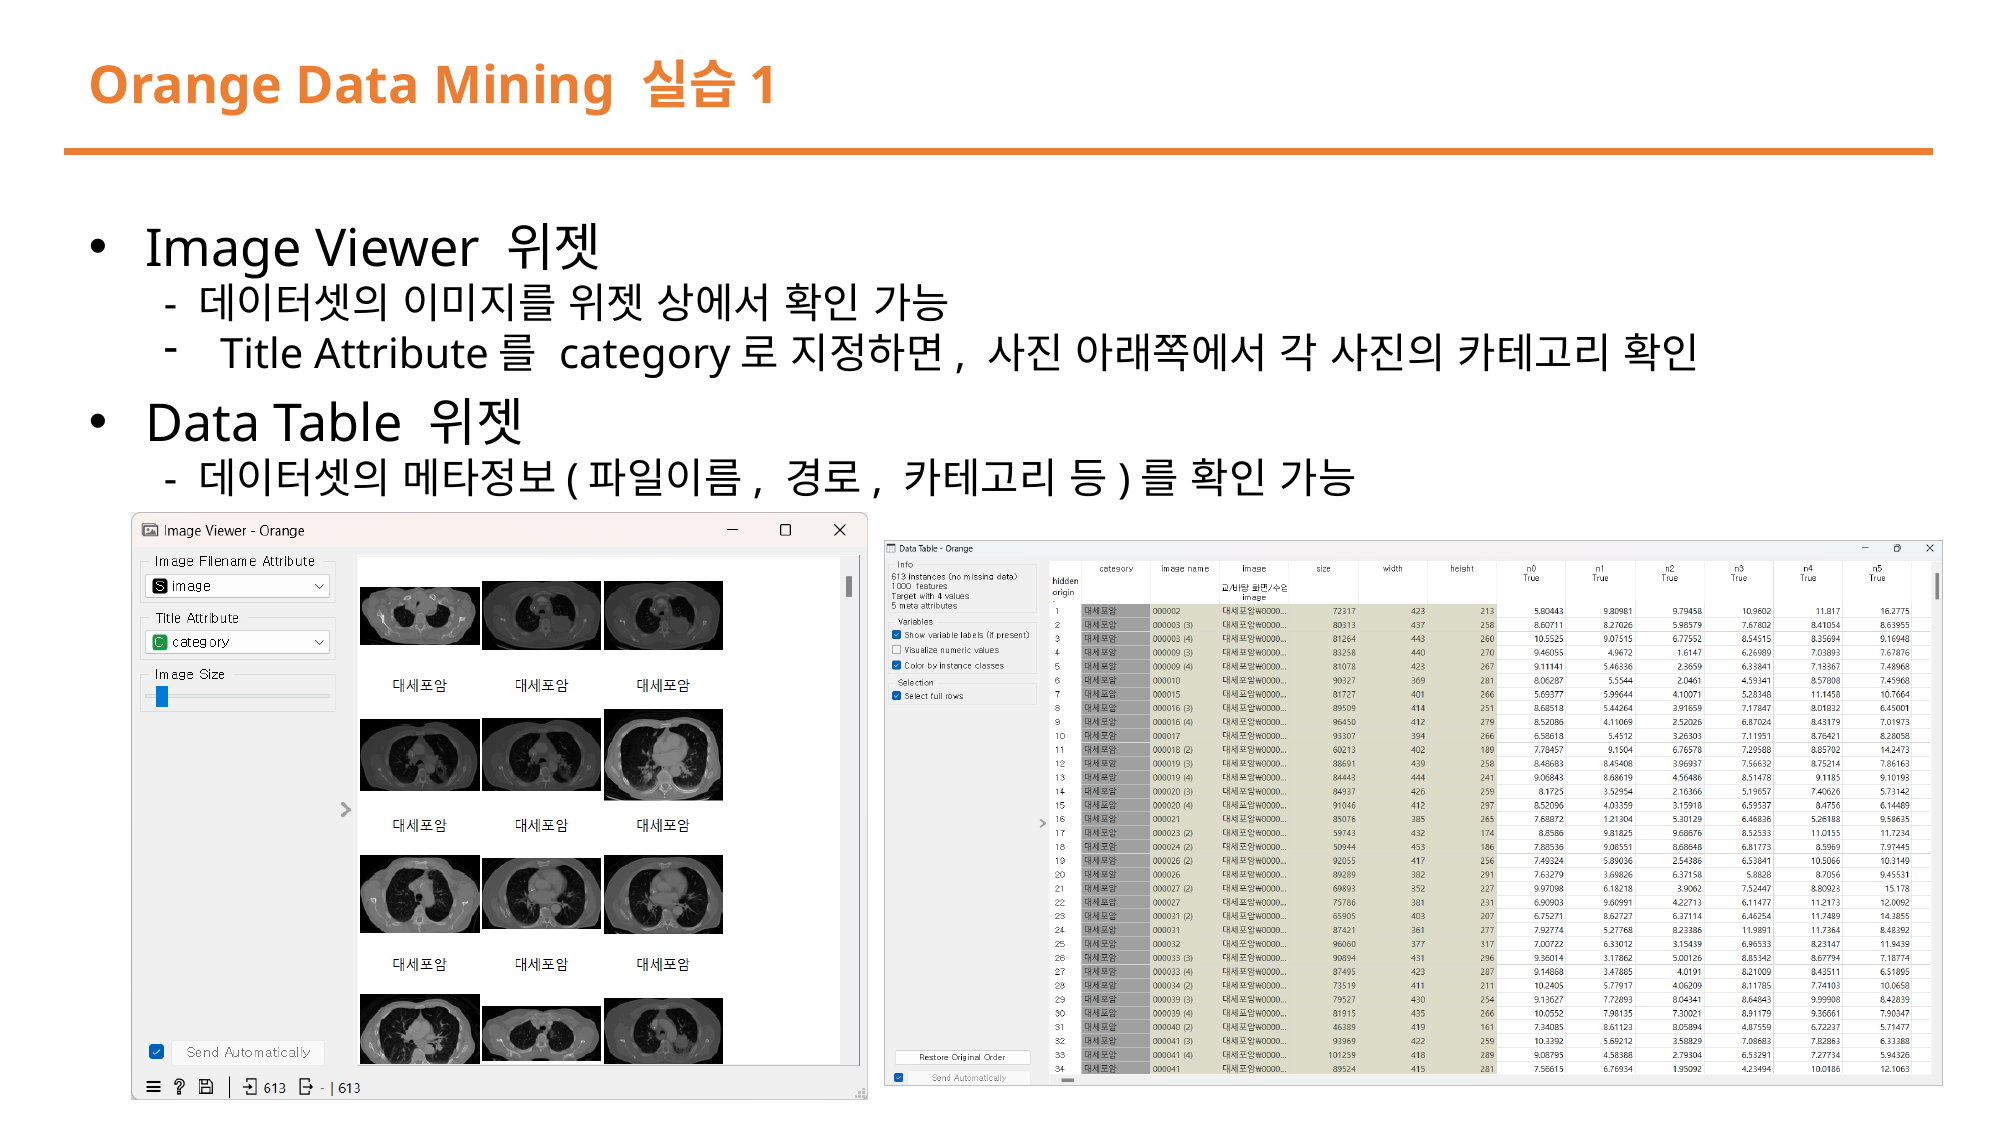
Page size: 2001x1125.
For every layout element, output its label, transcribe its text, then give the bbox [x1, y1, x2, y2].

text_box Image Viewer 위젯 - 데이터셋의 이미지를 위젯 상에서 확인 가능 Title Attribute를 category로 지정하면, 사진 아래쪽에서 각 사진의 카테고리 확인 Data Table 위젯 - 데이터셋의 메타정보(파일이름, 경로, 카테고리 등)를 확인 가능 [74, 207, 1933, 560]
picture [131, 512, 868, 1100]
text_box Orange Data Mining 실습1 [74, 43, 966, 122]
picture [884, 540, 1943, 1086]
